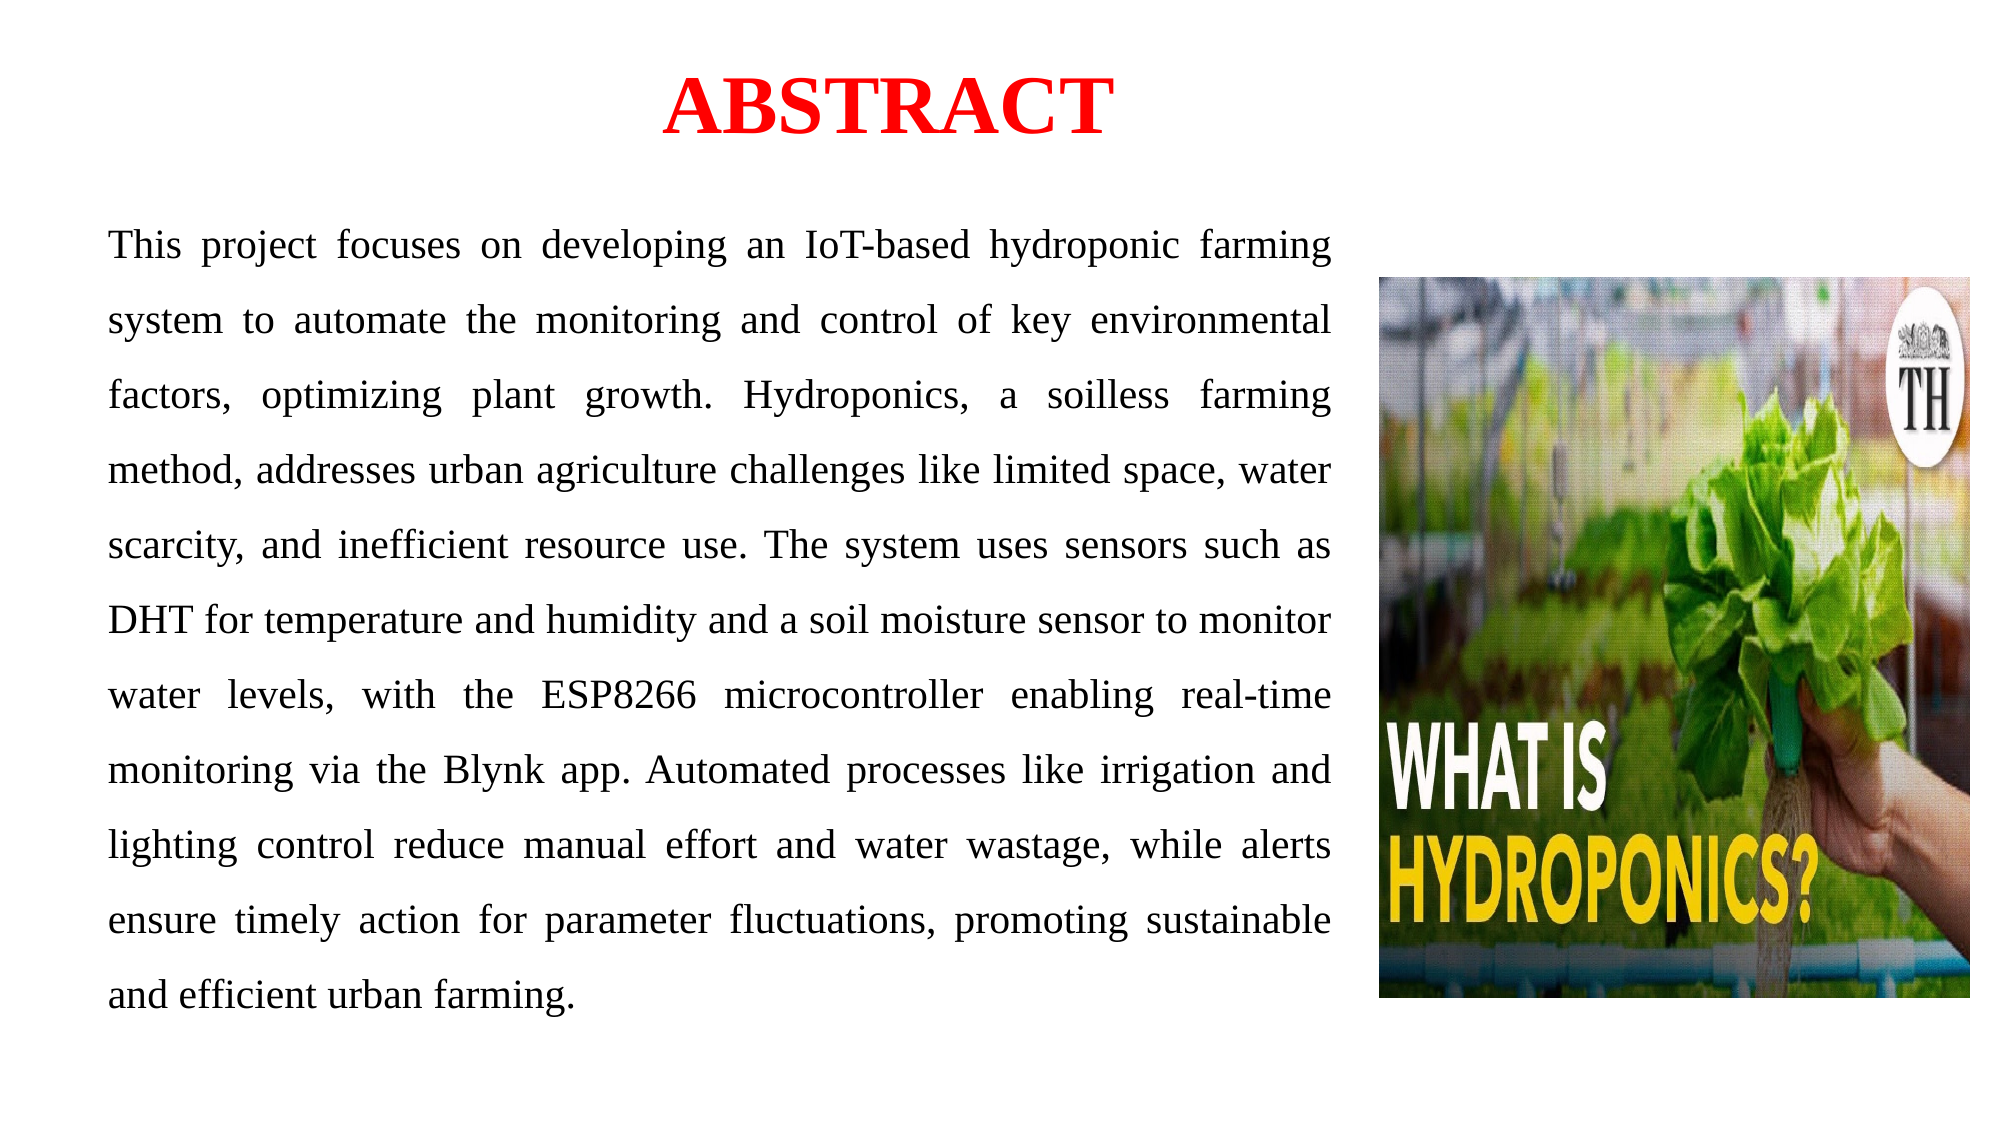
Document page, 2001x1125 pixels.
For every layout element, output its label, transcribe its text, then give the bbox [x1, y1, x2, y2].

picture [1378, 276, 1970, 998]
list This project focuses on developing an IoT-based hydroponic farming system to automate the monitoring and control of key environmental factors, optimizing plant growth. Hydroponics, a soilless farming method, addresses urban agriculture challenges like limited space, water scarcity, and inefficient resource use. The system uses sensors such as DHT for temperature and humidity and a soil moisture sensor to monitor water levels, with the ESP8266 microcontroller enabling real-time monitoring via the Blynk app. Automated processes like irrigation and lighting control reduce manual effort and water wastage, while alerts ensure timely action for parameter fluctuations, promoting sustainable and efficient urban farming. [107, 192, 1333, 1017]
title ABSTRACT [662, 50, 1888, 303]
